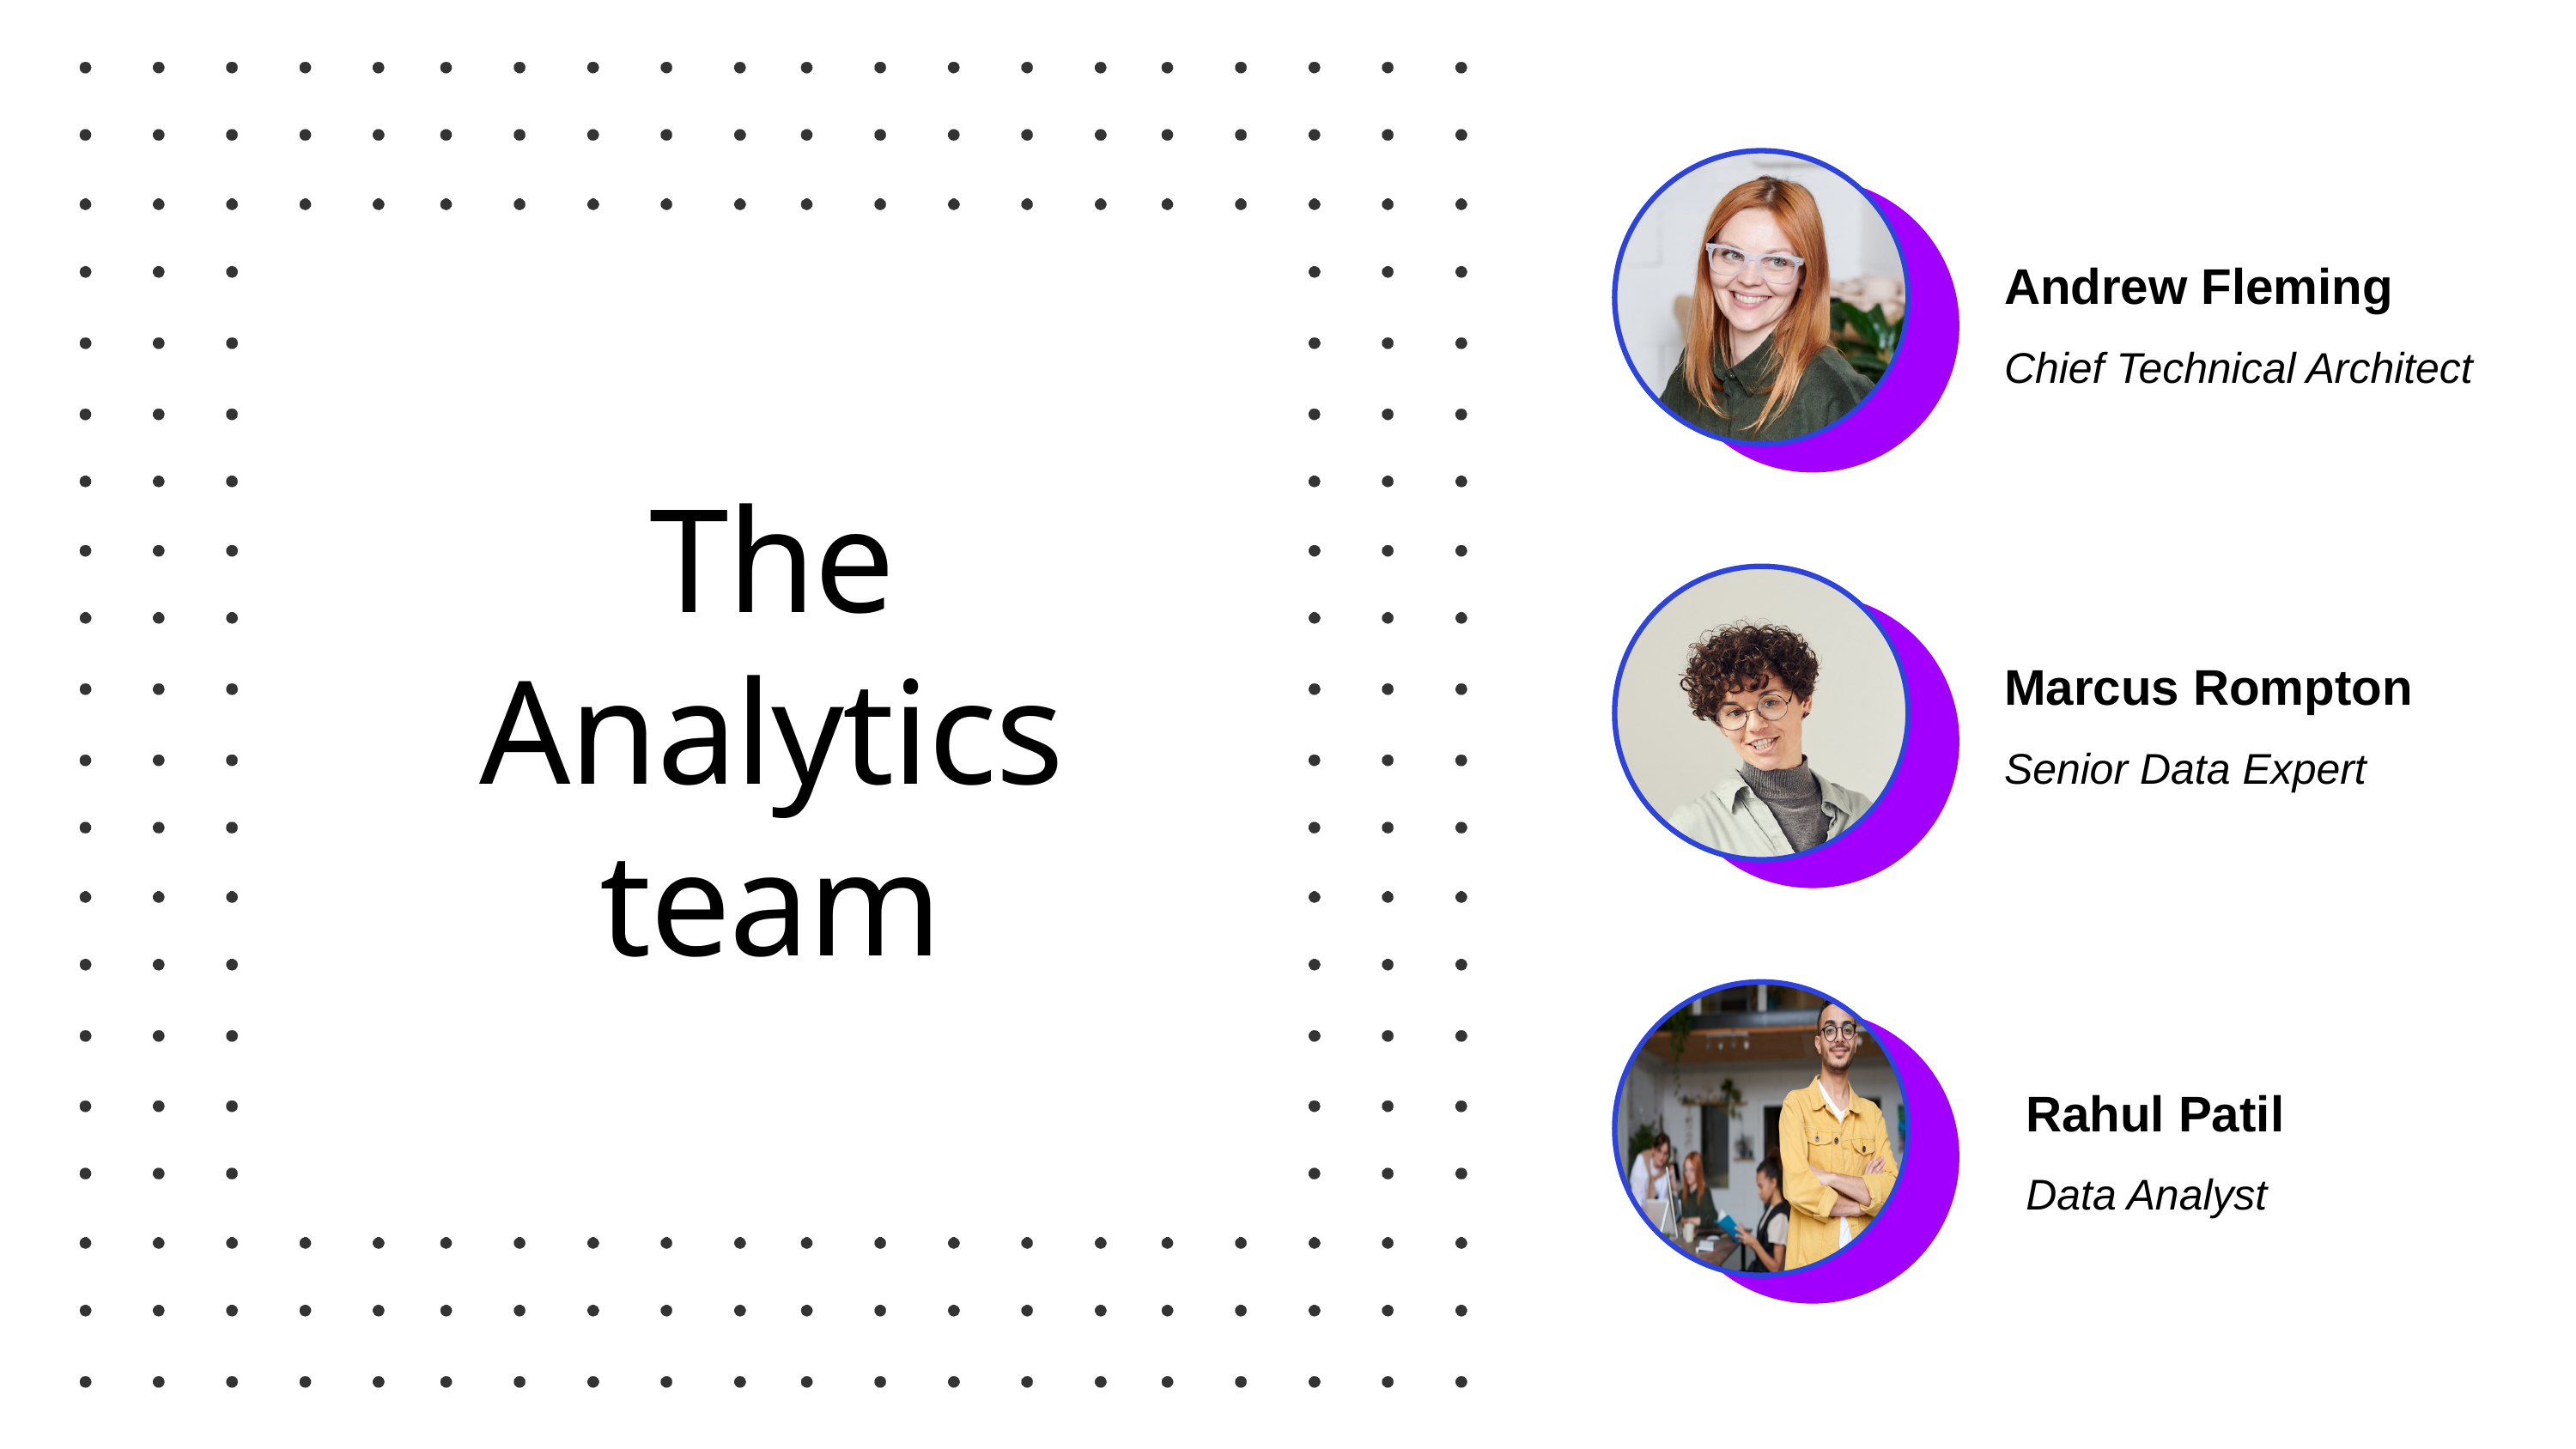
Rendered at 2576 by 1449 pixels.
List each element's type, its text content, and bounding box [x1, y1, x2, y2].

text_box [70, 57, 1472, 1392]
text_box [1607, 975, 1916, 1282]
text_box Marcus Rompton Senior Data Expert [1991, 619, 2576, 799]
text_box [1607, 144, 1916, 451]
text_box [1665, 179, 1960, 473]
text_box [1665, 1009, 1960, 1304]
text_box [1665, 594, 1960, 888]
text_box Andrew Fleming Chief Technical Architect [1991, 217, 2576, 398]
text_box Rahul Patil Data Analyst [2013, 1045, 2576, 1226]
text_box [1607, 563, 1916, 863]
